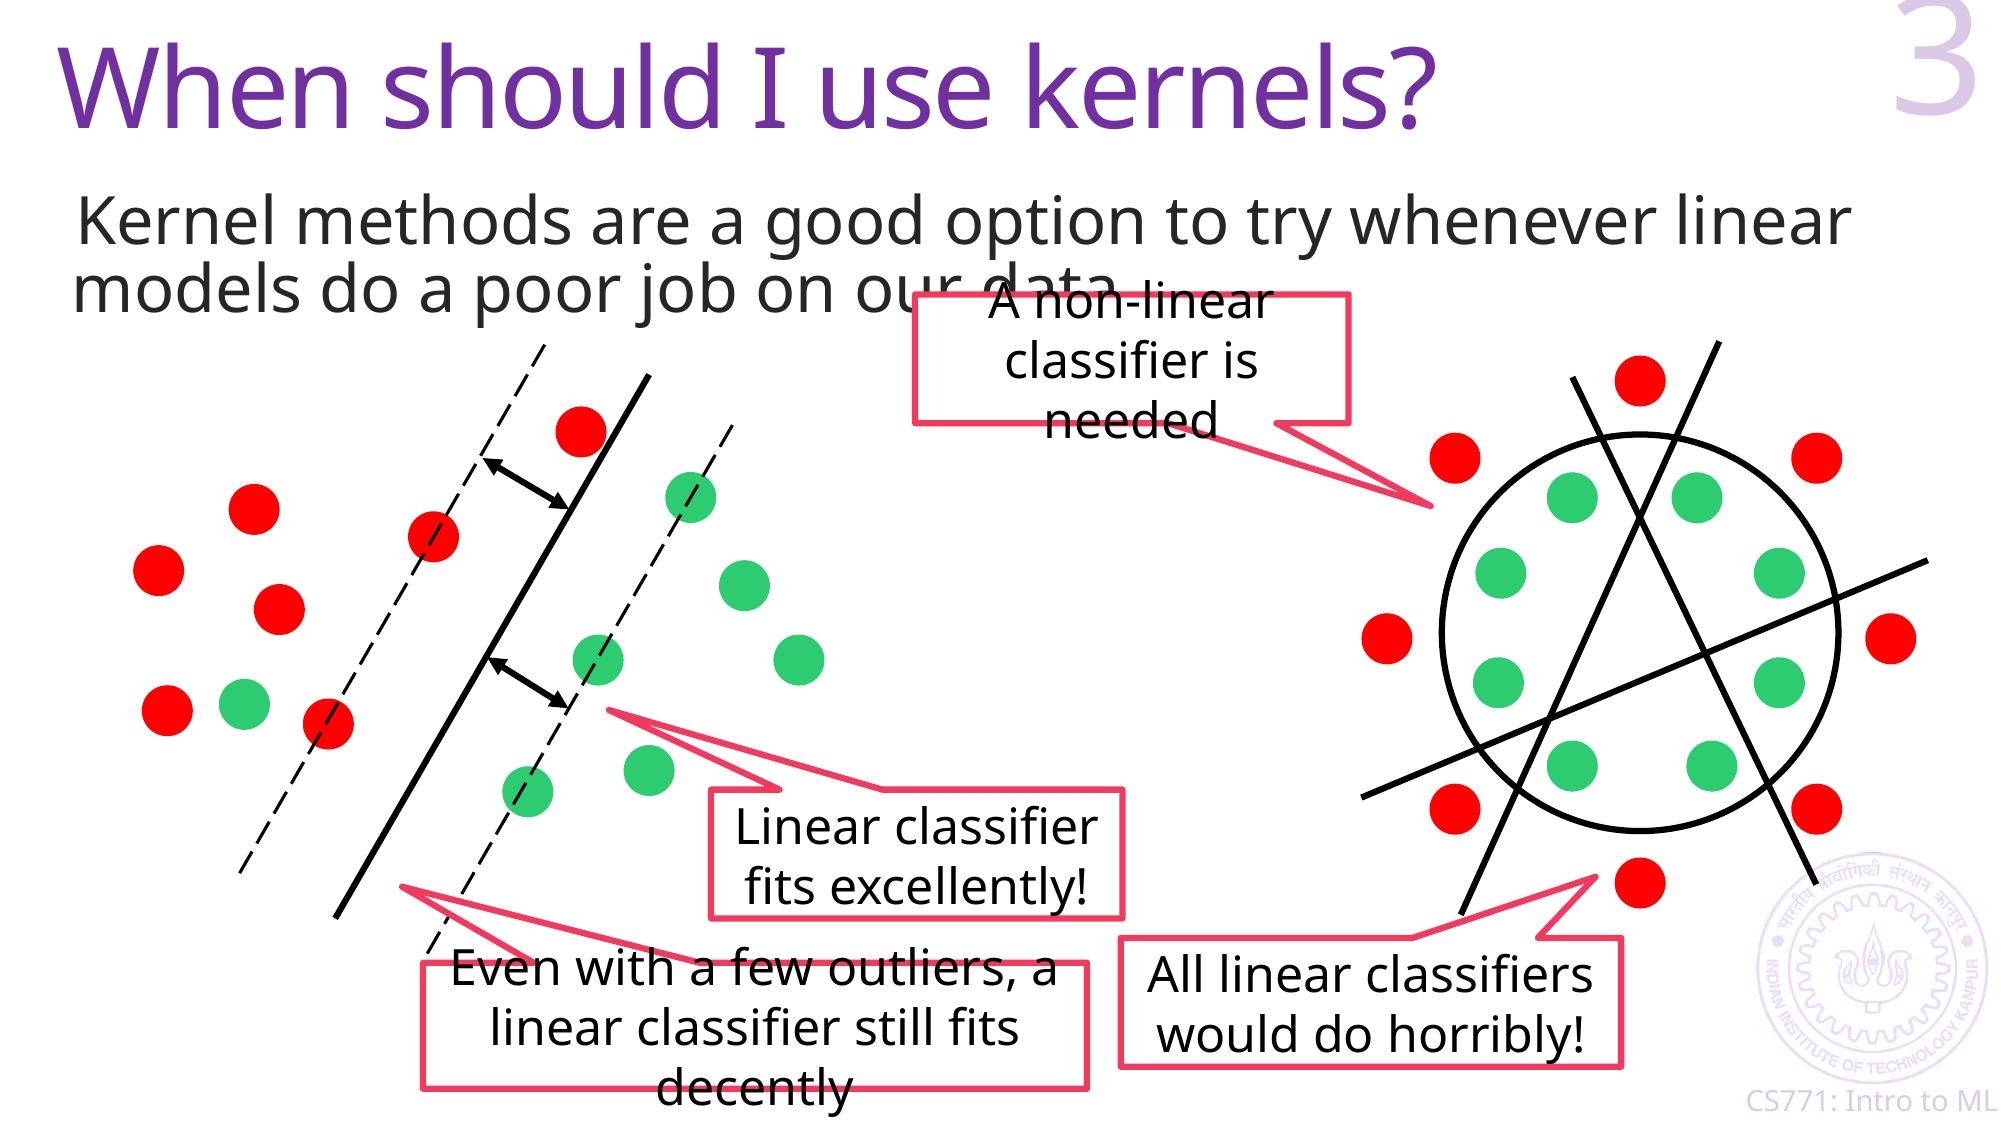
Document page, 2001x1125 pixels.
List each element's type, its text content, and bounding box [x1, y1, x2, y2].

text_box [1460, 341, 1720, 559]
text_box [1361, 355, 1460, 559]
list Kernel methods are a good option to try whenever linear models do a poor job on our data [41, 182, 1945, 1052]
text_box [132, 471, 237, 818]
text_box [334, 877, 422, 919]
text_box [733, 471, 825, 818]
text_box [1460, 798, 1720, 916]
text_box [1720, 798, 1917, 909]
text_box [486, 657, 569, 709]
text_box Linear classifier fits excellently! [733, 771, 1124, 920]
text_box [422, 424, 733, 962]
text_box A non-linear classifier is needed [914, 293, 1361, 486]
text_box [482, 457, 570, 510]
text_box Even with a few outliers, a linear classifier still fits decently [422, 961, 1089, 1090]
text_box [237, 344, 545, 877]
title When should I use kernels? [41, 5, 1945, 182]
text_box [1572, 798, 1817, 885]
slide_number 3 [1520, 6, 2000, 183]
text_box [1572, 376, 1817, 559]
text_box All linear classifiers would do horribly! [1119, 916, 1623, 1068]
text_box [1720, 355, 1917, 559]
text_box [1361, 559, 1929, 798]
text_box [1361, 798, 1460, 909]
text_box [545, 374, 650, 424]
